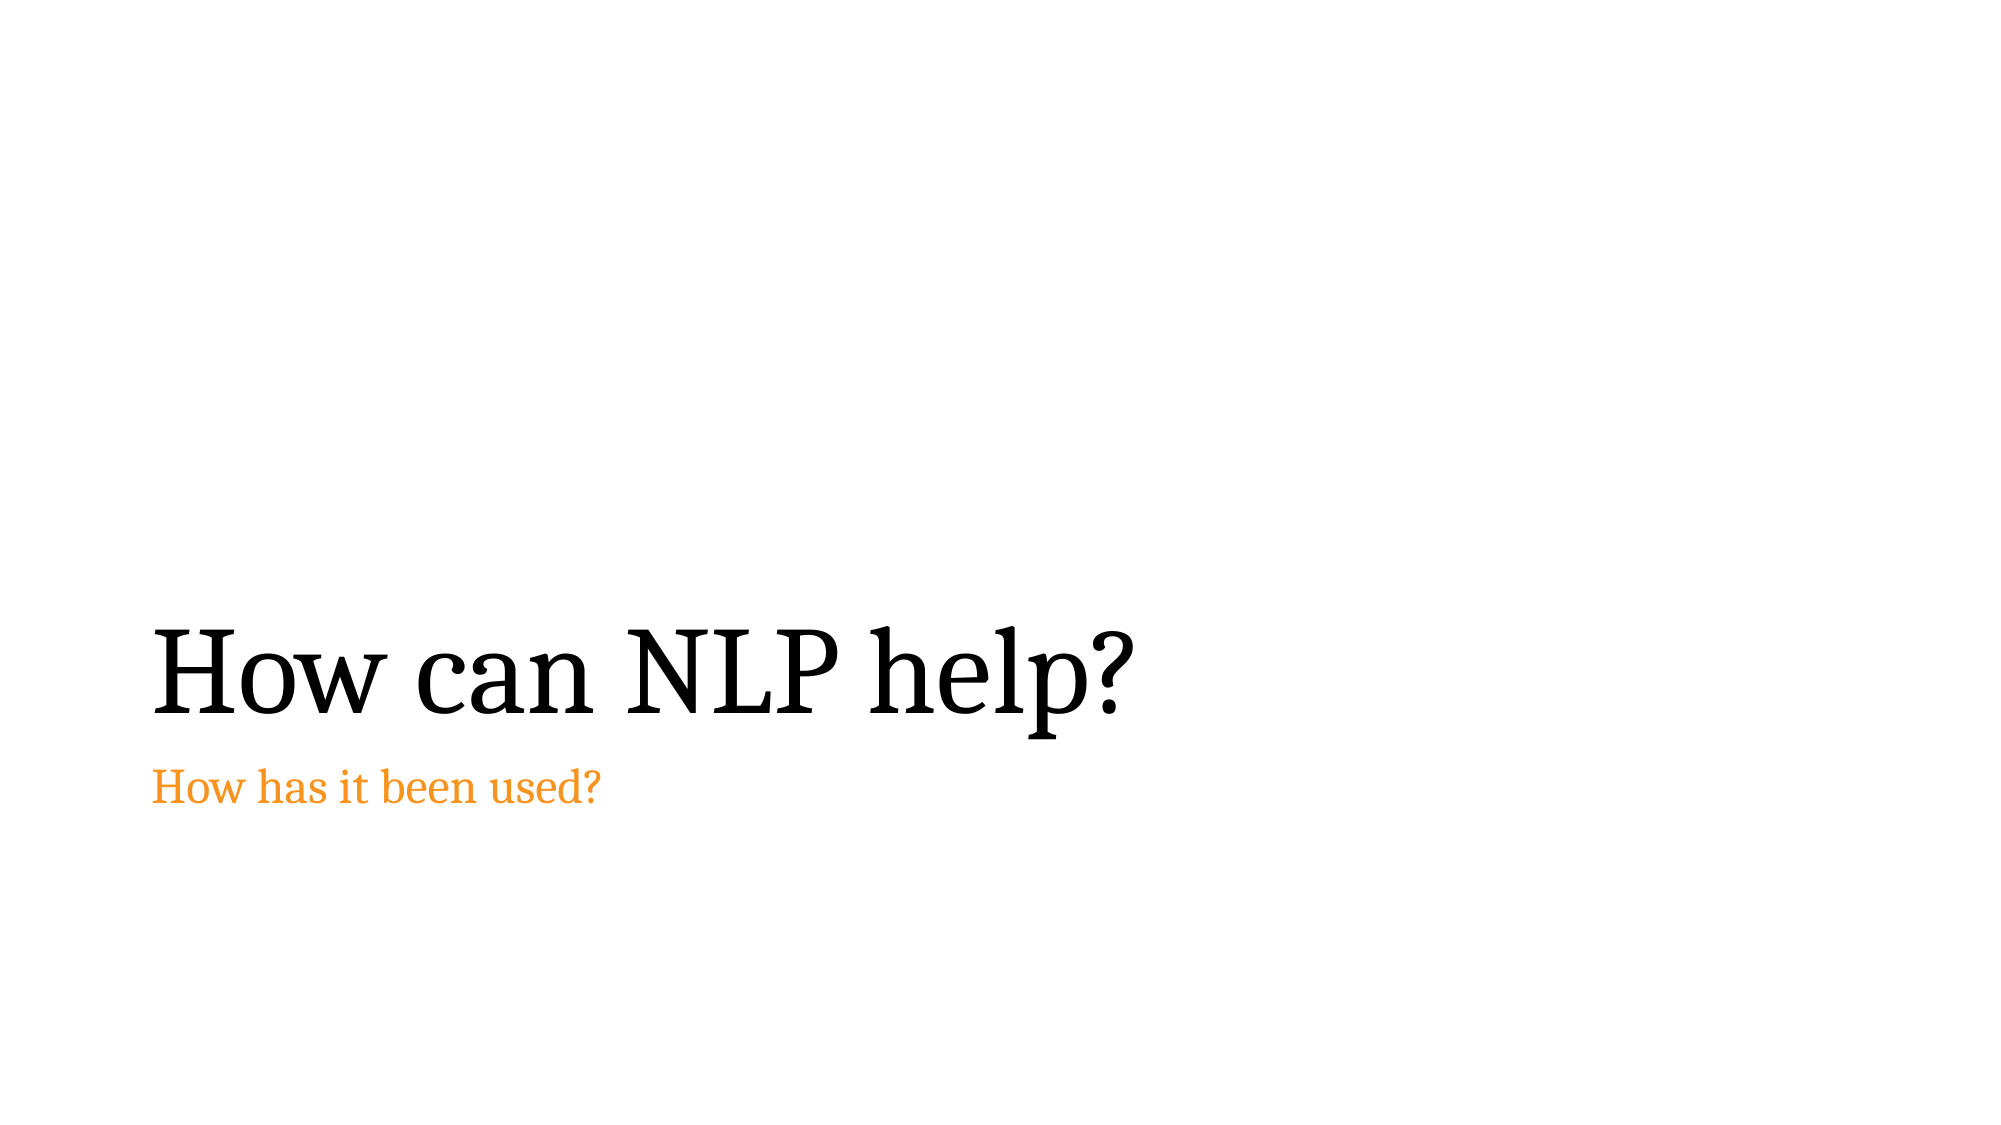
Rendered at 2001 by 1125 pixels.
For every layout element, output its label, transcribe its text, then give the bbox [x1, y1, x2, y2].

title How can NLP help? [136, 280, 1862, 749]
list How has it been used? [136, 752, 1862, 999]
